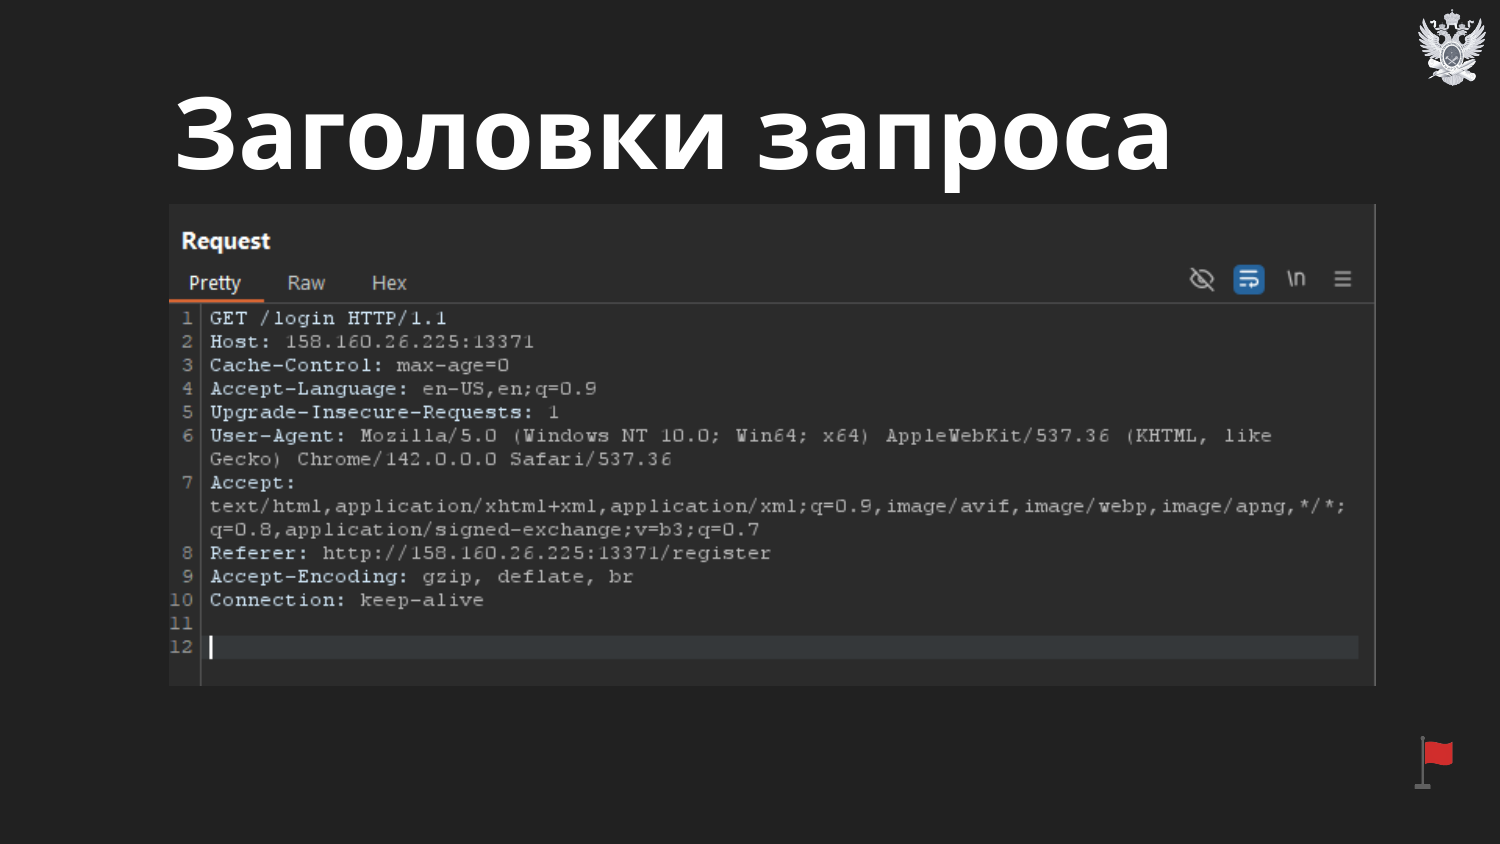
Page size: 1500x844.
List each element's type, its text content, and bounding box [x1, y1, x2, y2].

picture [169, 204, 1377, 687]
picture [1397, 726, 1470, 799]
picture [1403, 0, 1500, 97]
title Заголовки запроса [158, 55, 1387, 205]
